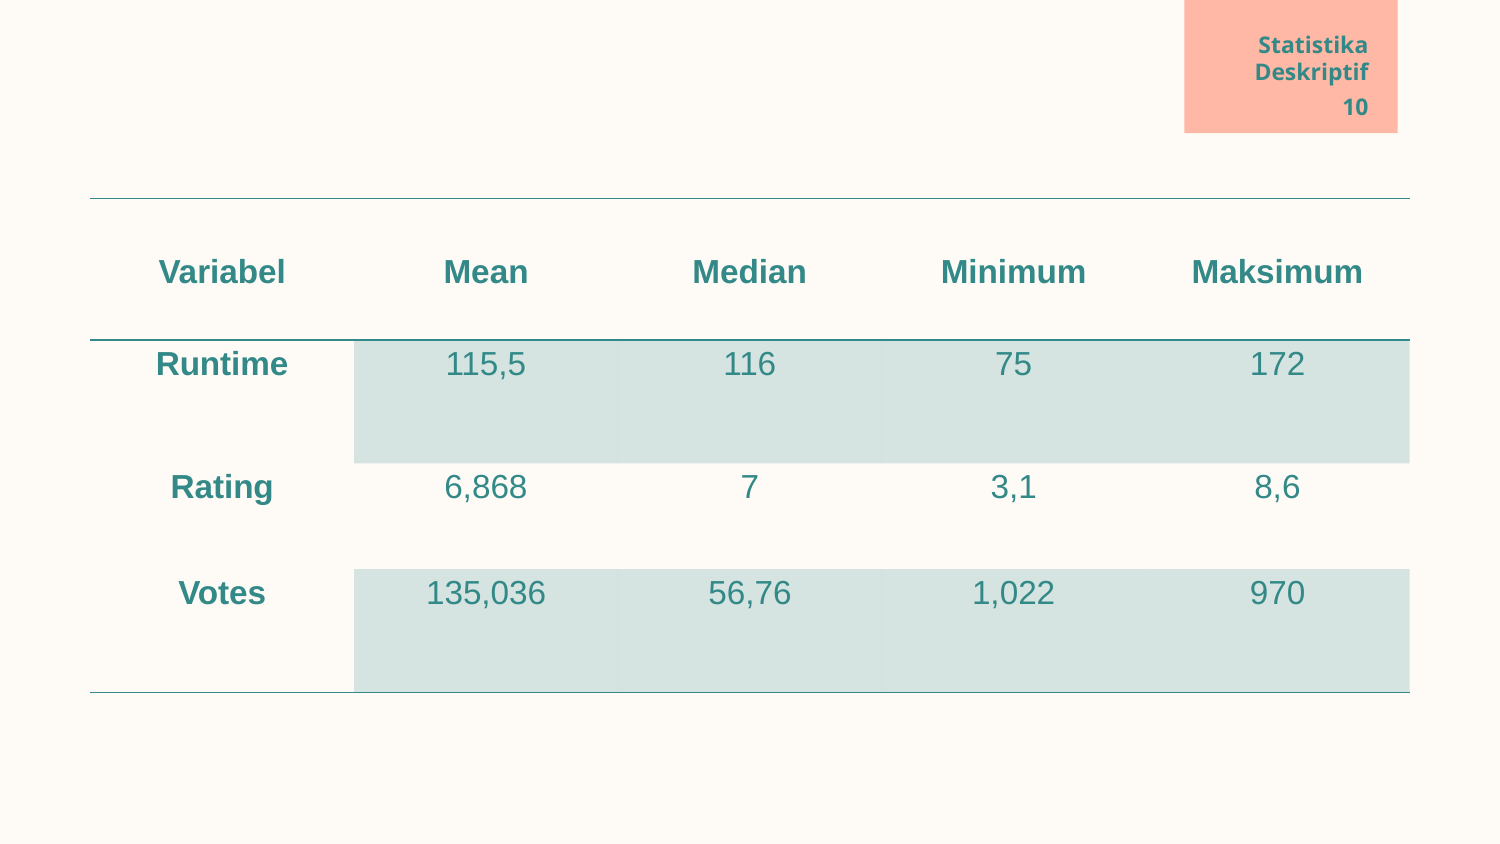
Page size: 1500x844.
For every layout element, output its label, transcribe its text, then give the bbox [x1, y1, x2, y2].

table_cell 1,022 [882, 569, 1146, 692]
table_cell 116 [618, 341, 882, 463]
table_cell 970 [1146, 569, 1410, 692]
table_cell 3,1 [882, 463, 1146, 569]
table_header Maksimum [1146, 199, 1410, 339]
table_cell 7 [618, 463, 882, 569]
table_cell 135,036 [354, 569, 618, 692]
table_cell 56,76 [618, 569, 882, 692]
table_cell 75 [882, 341, 1146, 463]
table_cell 6,868 [354, 463, 618, 569]
table_cell Rating [90, 463, 354, 569]
title Statistika Deskriptif [1187, 21, 1384, 101]
table_header Variabel [90, 199, 354, 339]
table_header Mean [354, 199, 618, 339]
table_cell 172 [1146, 341, 1410, 463]
table_cell Votes [90, 569, 354, 692]
table_header Median [618, 199, 882, 339]
table_cell Runtime [90, 341, 354, 463]
table_cell 115,5 [354, 341, 618, 463]
table_header Minimum [882, 199, 1146, 339]
slide_number 10 [1293, 101, 1384, 143]
table_cell 8,6 [1146, 463, 1410, 569]
